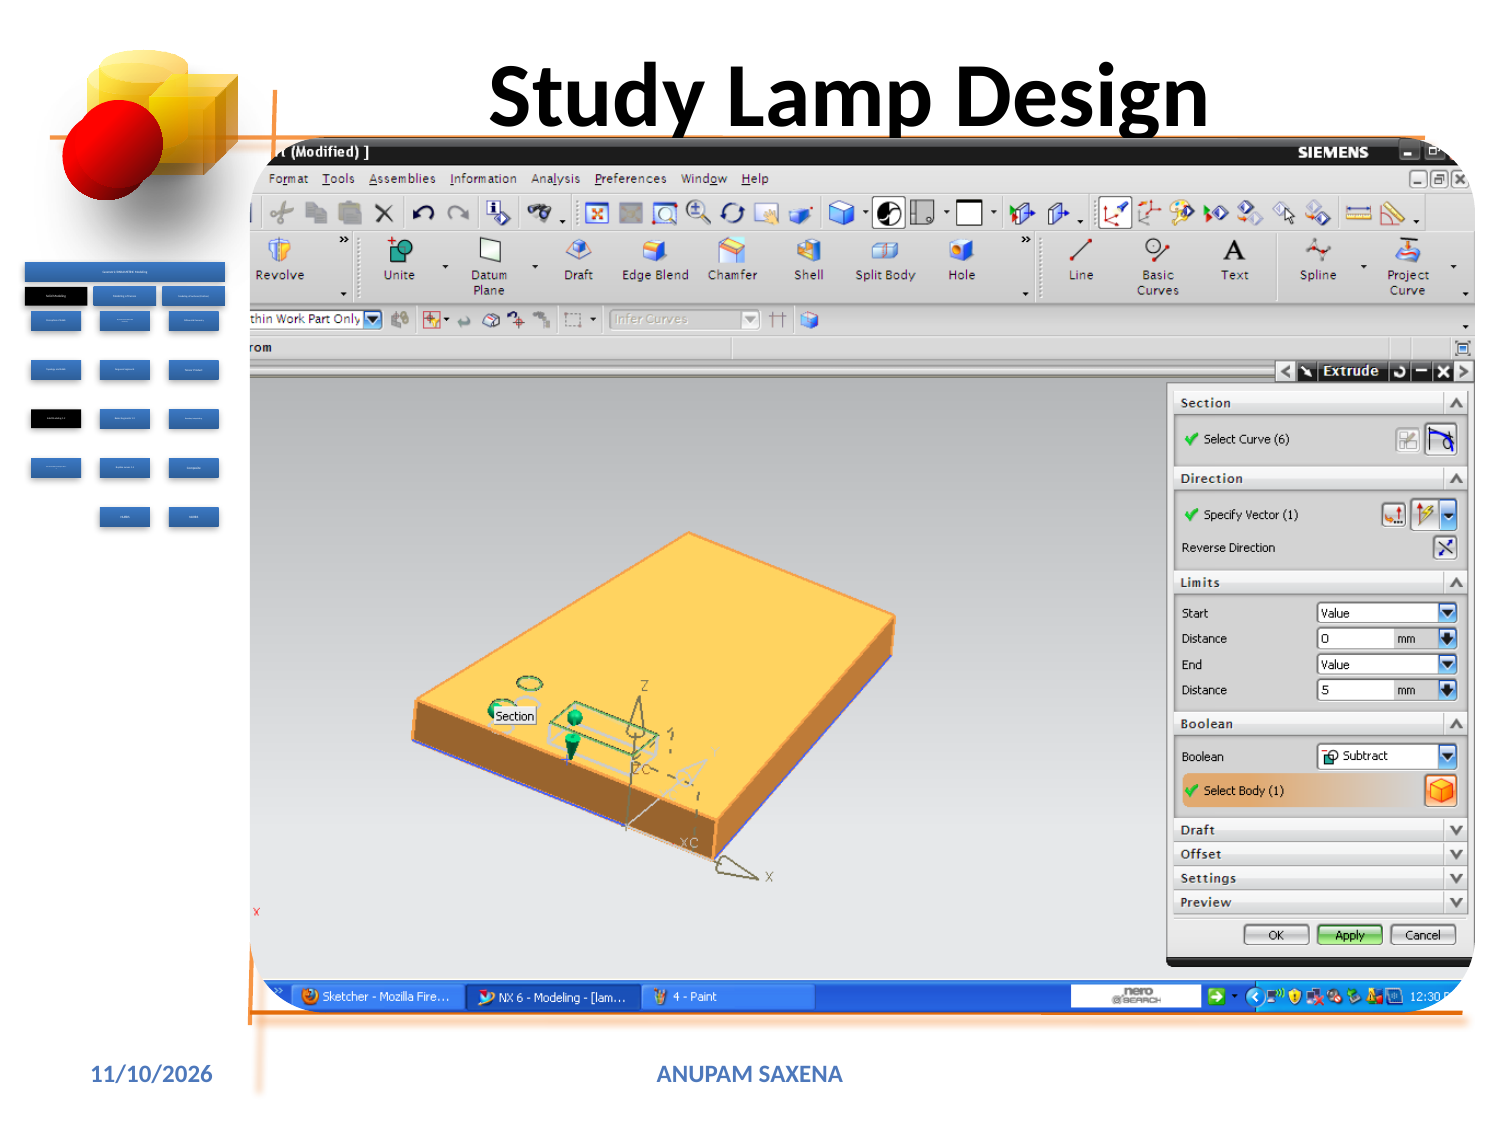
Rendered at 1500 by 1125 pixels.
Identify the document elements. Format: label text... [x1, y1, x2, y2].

picture [249, 137, 1476, 1013]
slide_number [75, 1042, 425, 1103]
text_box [0, 262, 244, 576]
title Study Lamp Design [275, 24, 1425, 135]
footer Anupam Saxena [512, 1042, 988, 1103]
